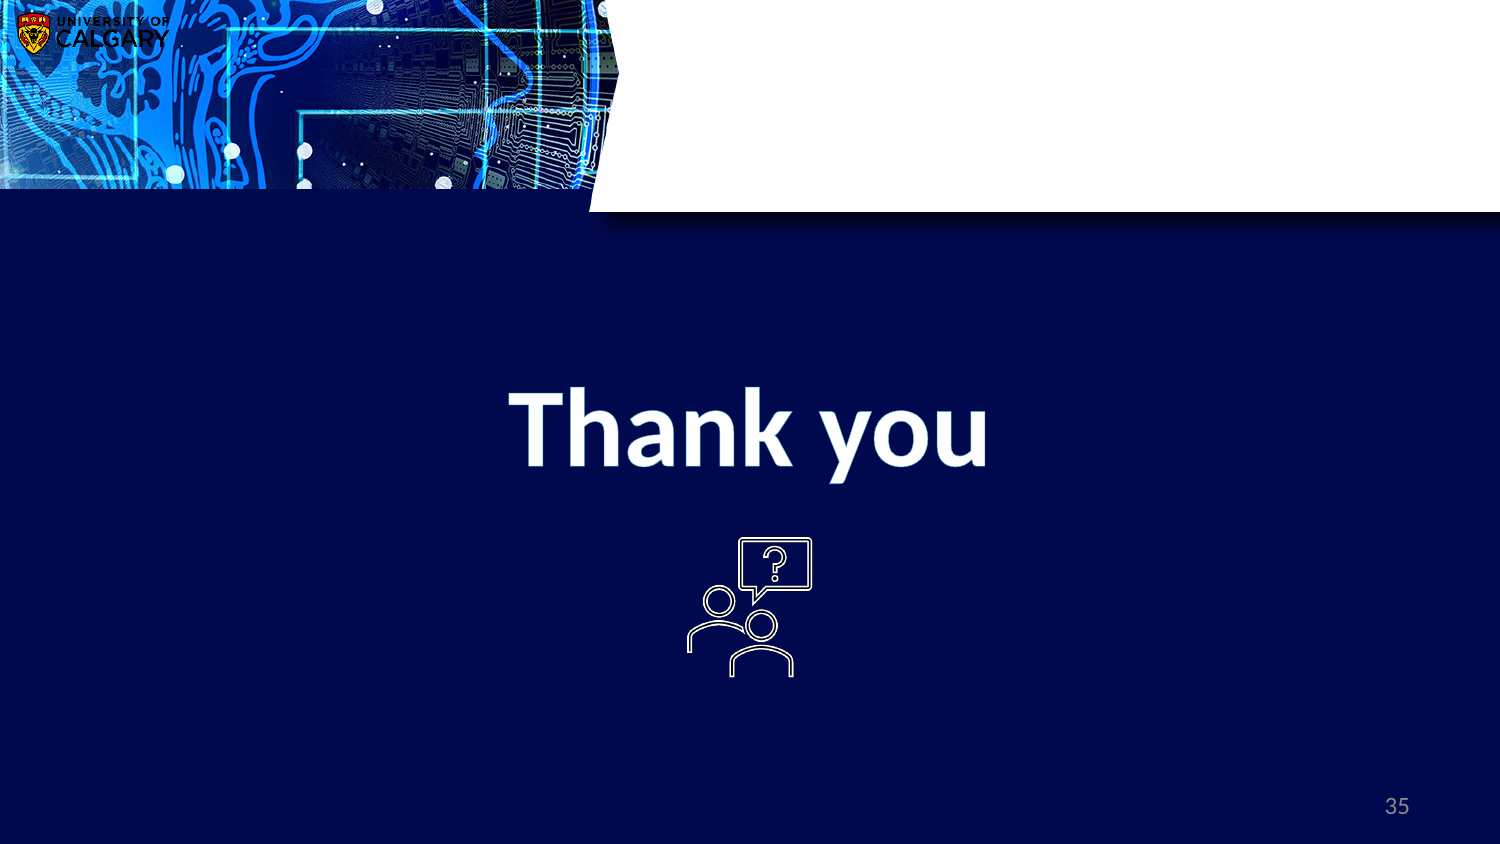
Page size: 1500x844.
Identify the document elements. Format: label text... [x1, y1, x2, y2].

picture [0, 0, 1500, 844]
slide_number 35 [1074, 782, 1425, 827]
text_box Thank you [492, 346, 1008, 497]
